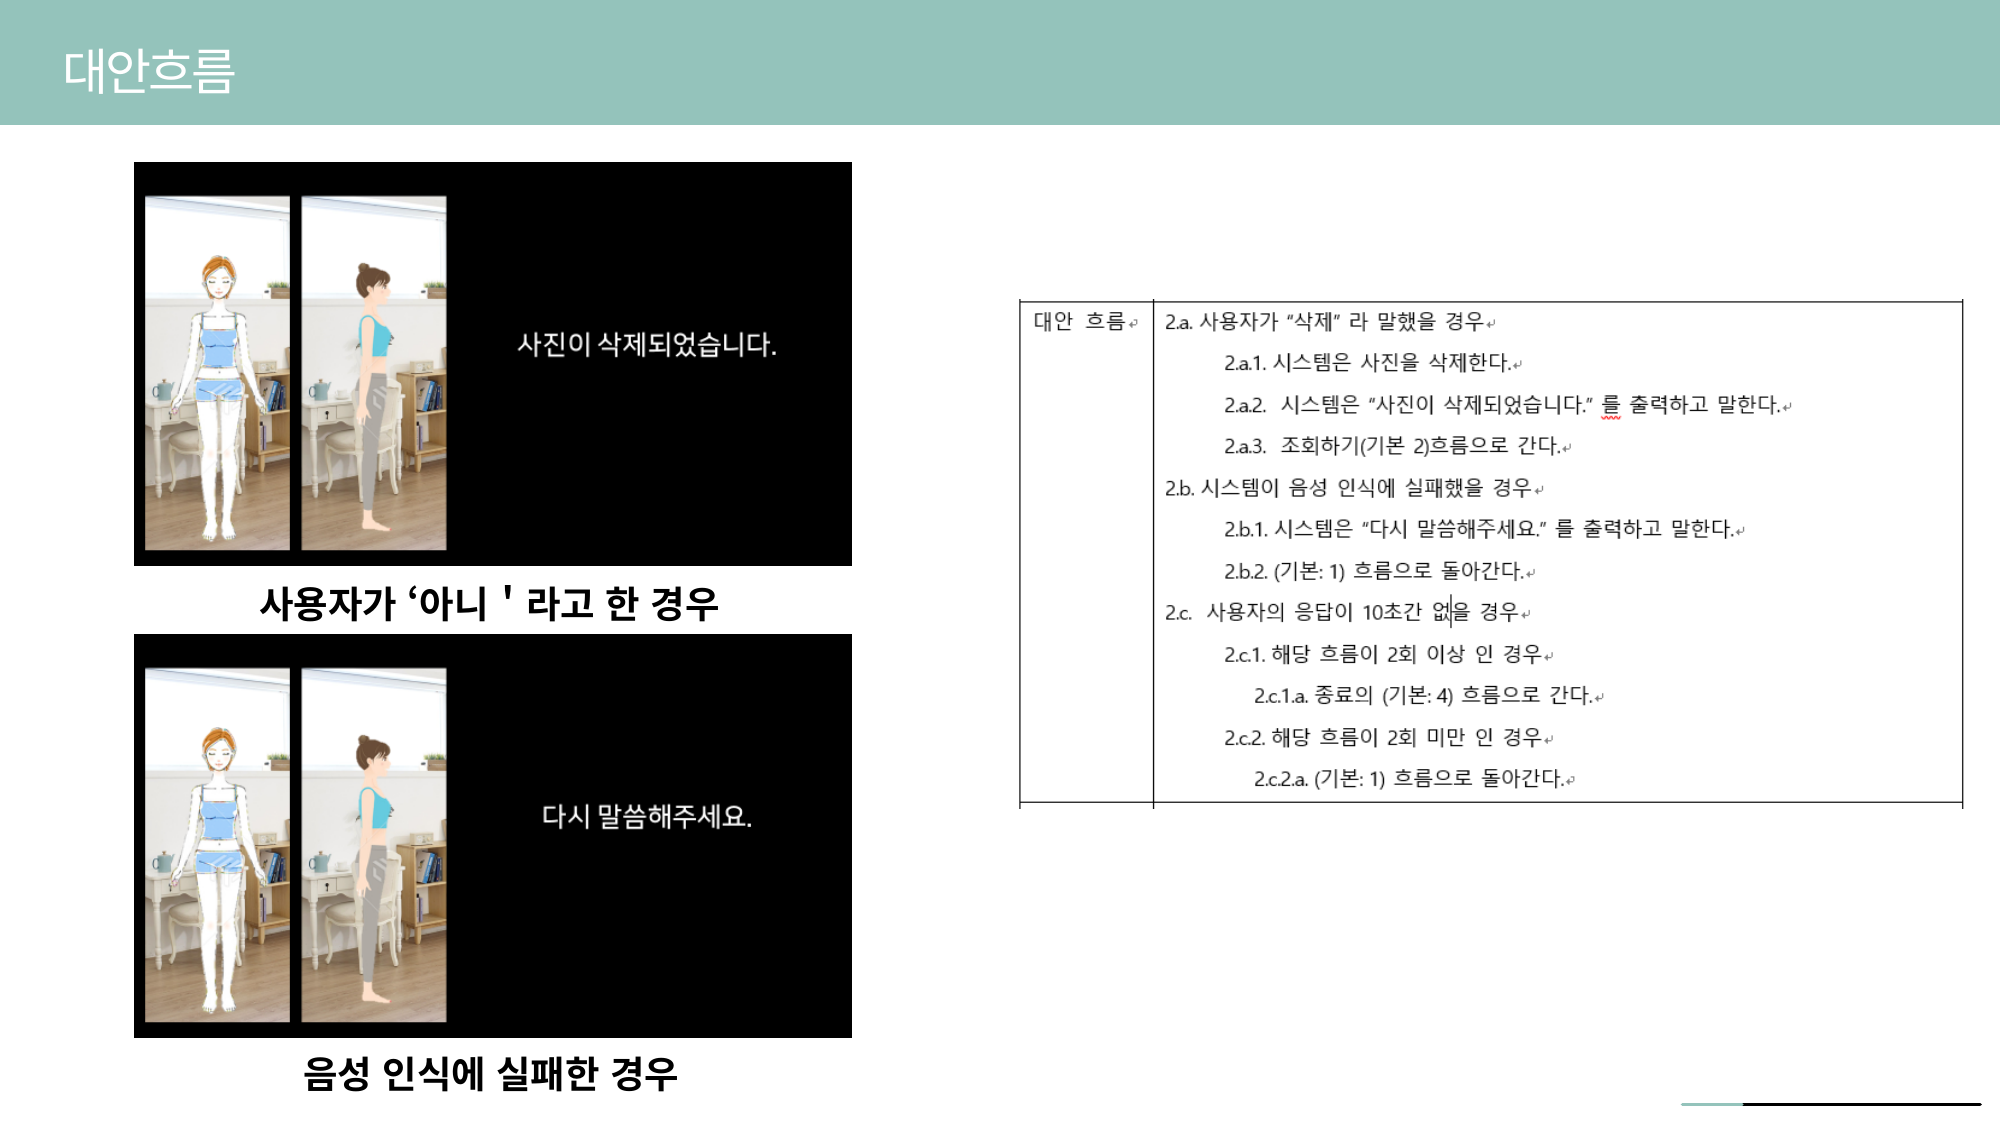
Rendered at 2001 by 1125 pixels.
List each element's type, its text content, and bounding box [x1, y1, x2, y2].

text_box 대안흐름 [48, 33, 1090, 108]
text_box 음성 인식에 실패한 경우 [113, 1043, 869, 1104]
text_box 사용자가 ‘아니＇라고 한 경우 [112, 573, 868, 634]
picture [134, 634, 852, 1038]
picture [134, 162, 852, 566]
picture [1017, 299, 1967, 809]
